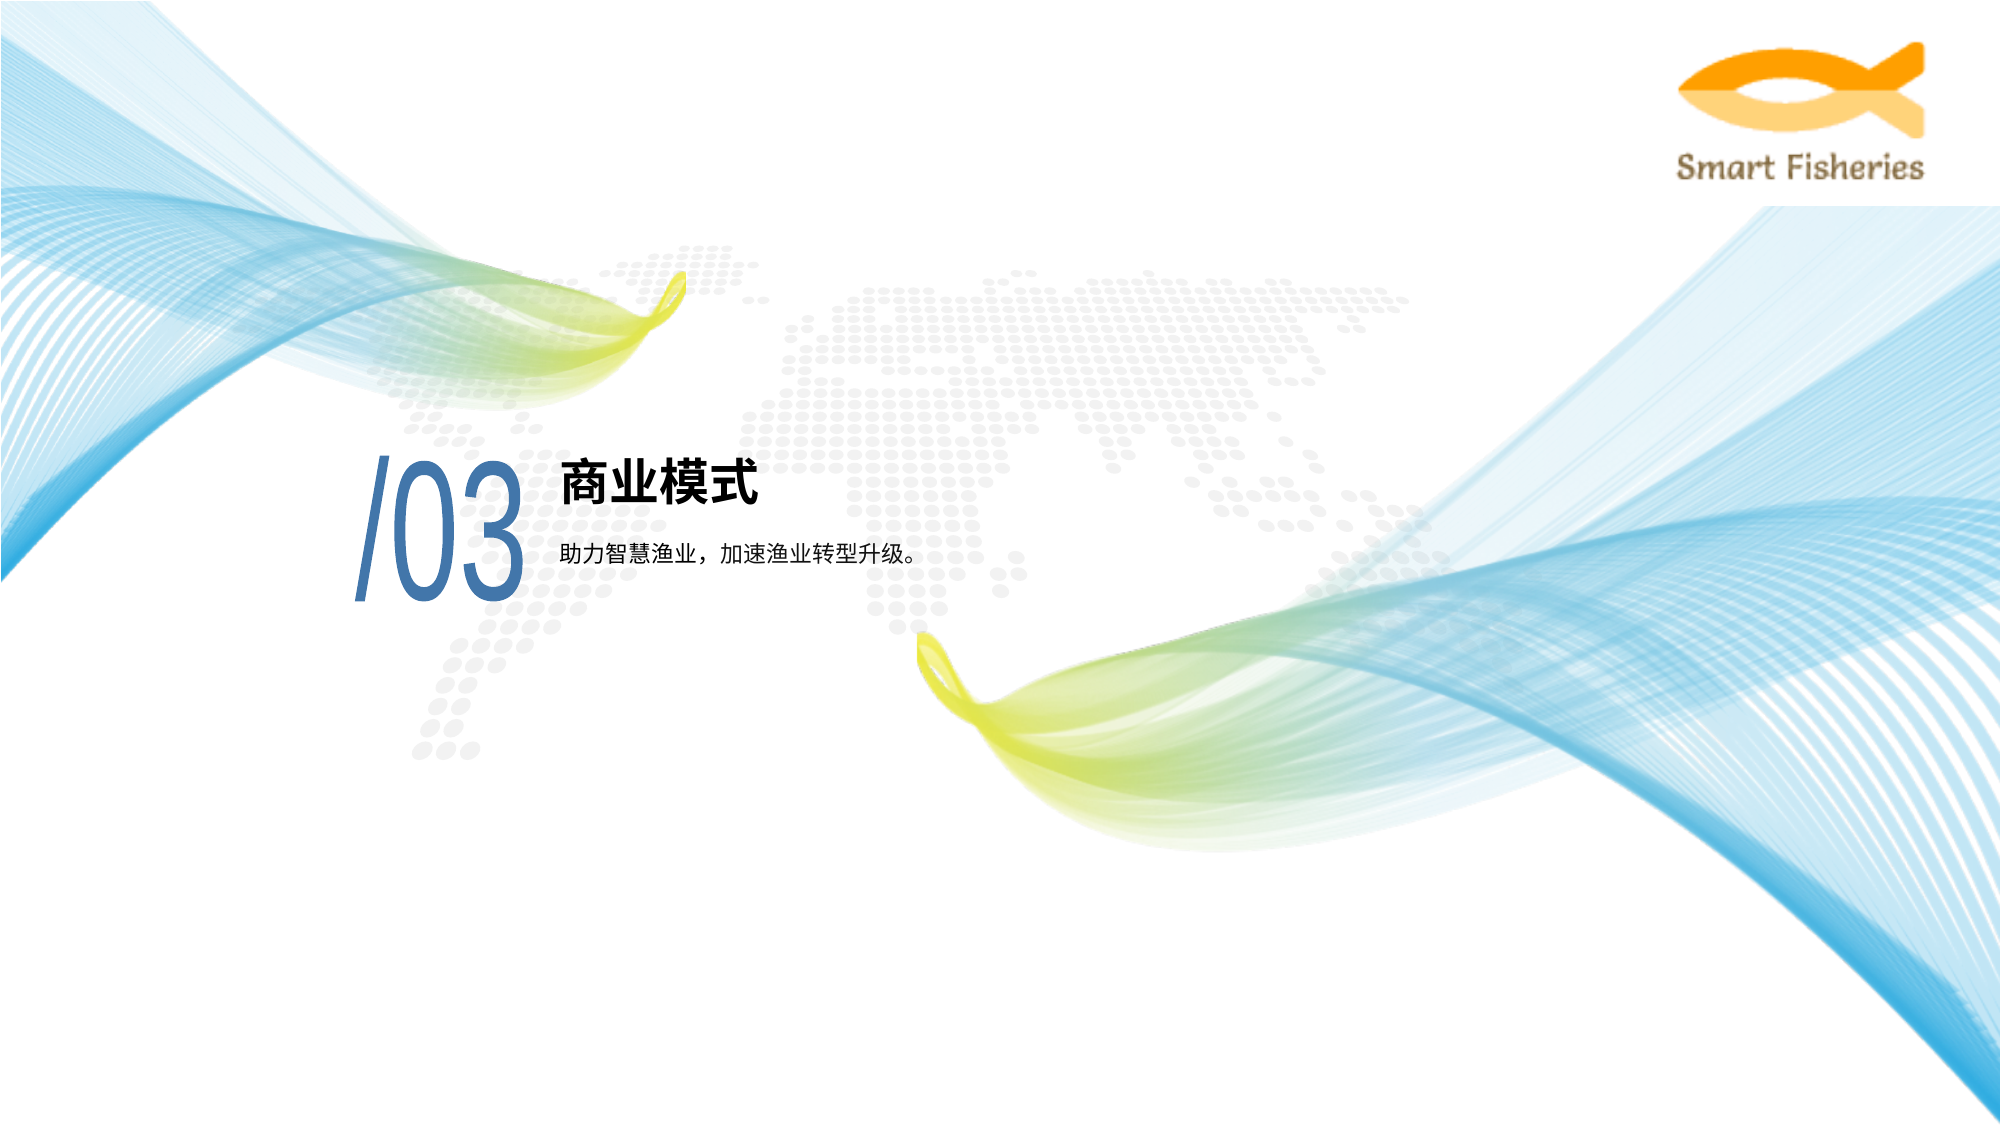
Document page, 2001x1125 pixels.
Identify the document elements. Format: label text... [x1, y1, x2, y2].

picture [918, 206, 2000, 1123]
list 助力智慧渔业，加速渔业转型升级。 [544, 518, 1434, 685]
picture [1633, 27, 1971, 205]
title 商业模式 [544, 371, 1495, 519]
picture [1, 1, 686, 582]
